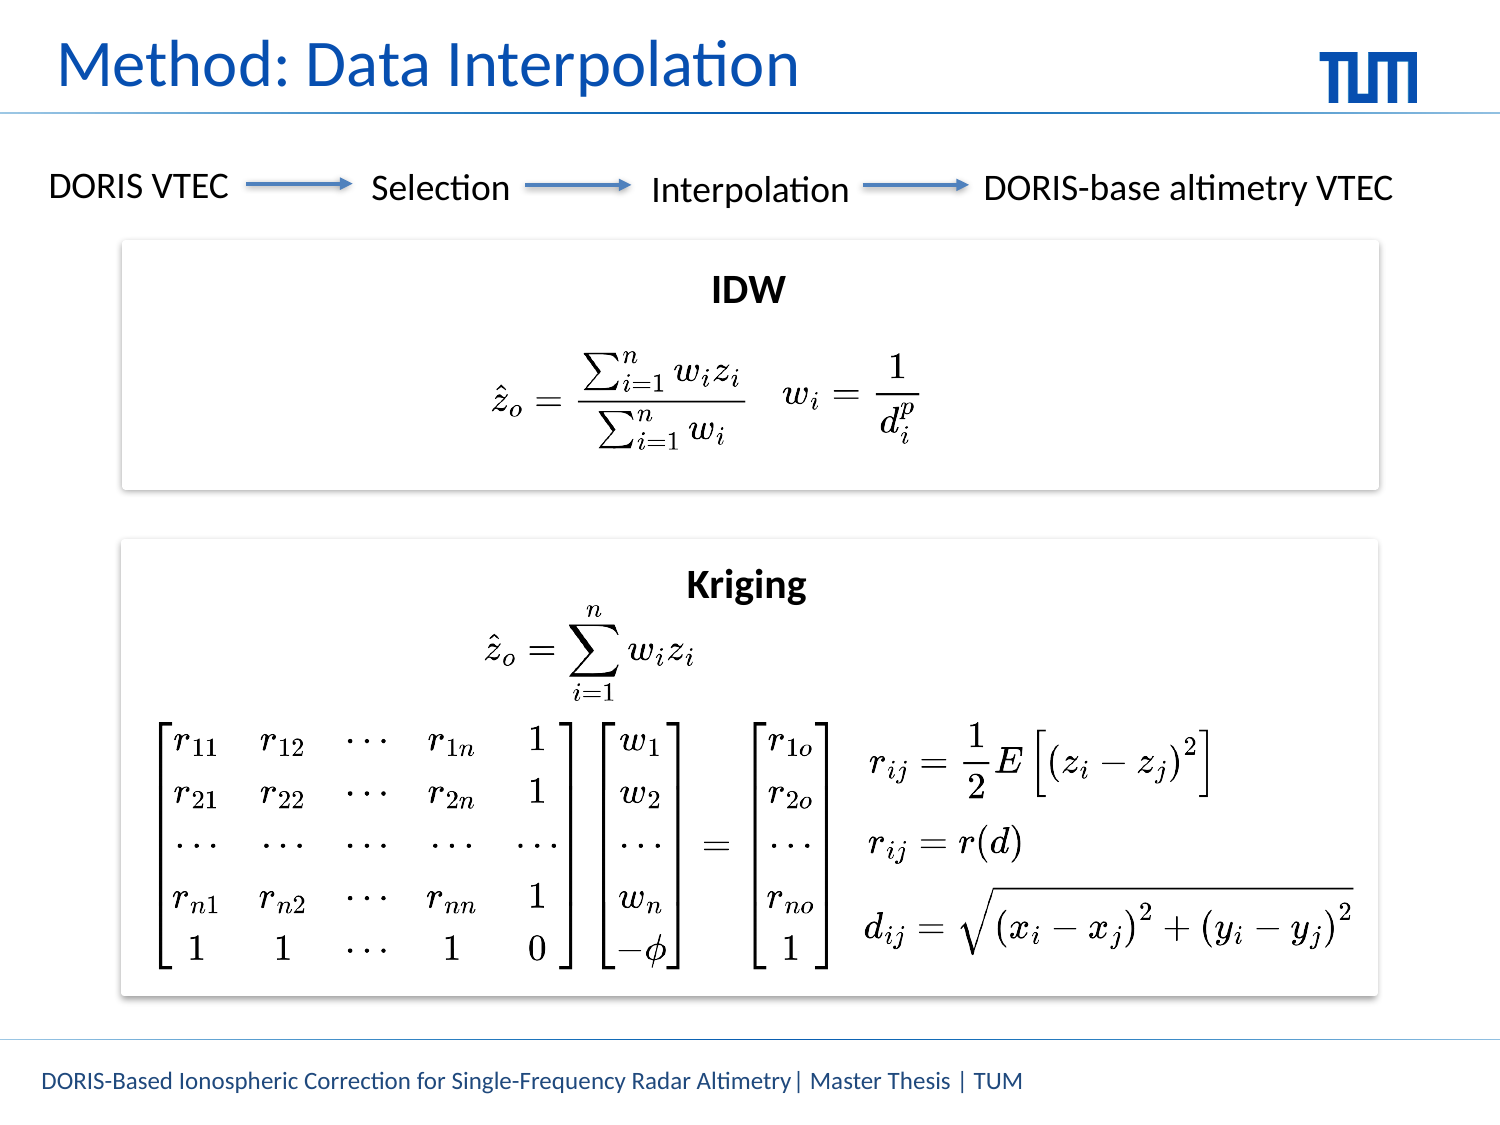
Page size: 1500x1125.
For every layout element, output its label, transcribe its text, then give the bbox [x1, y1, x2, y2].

text_box DORIS VTEC [33, 153, 247, 214]
text_box ss55 [121, 539, 1378, 996]
text_box Kriging [672, 548, 828, 614]
text_box IDW [696, 254, 804, 320]
text_box DORIS-base altimetry VTEC [968, 155, 1459, 216]
text_box DORIS-Based Ionospheric Correction for Single-Frequency Radar Altimetry| Master Thesis | TUM [41, 1064, 1459, 1095]
text_box Method: Data Interpolation [41, 12, 1311, 108]
picture [0, 52, 1500, 1040]
text_box Selection [356, 155, 632, 216]
text_box Interpolation [636, 157, 964, 218]
text_box ss55 [122, 240, 1379, 490]
